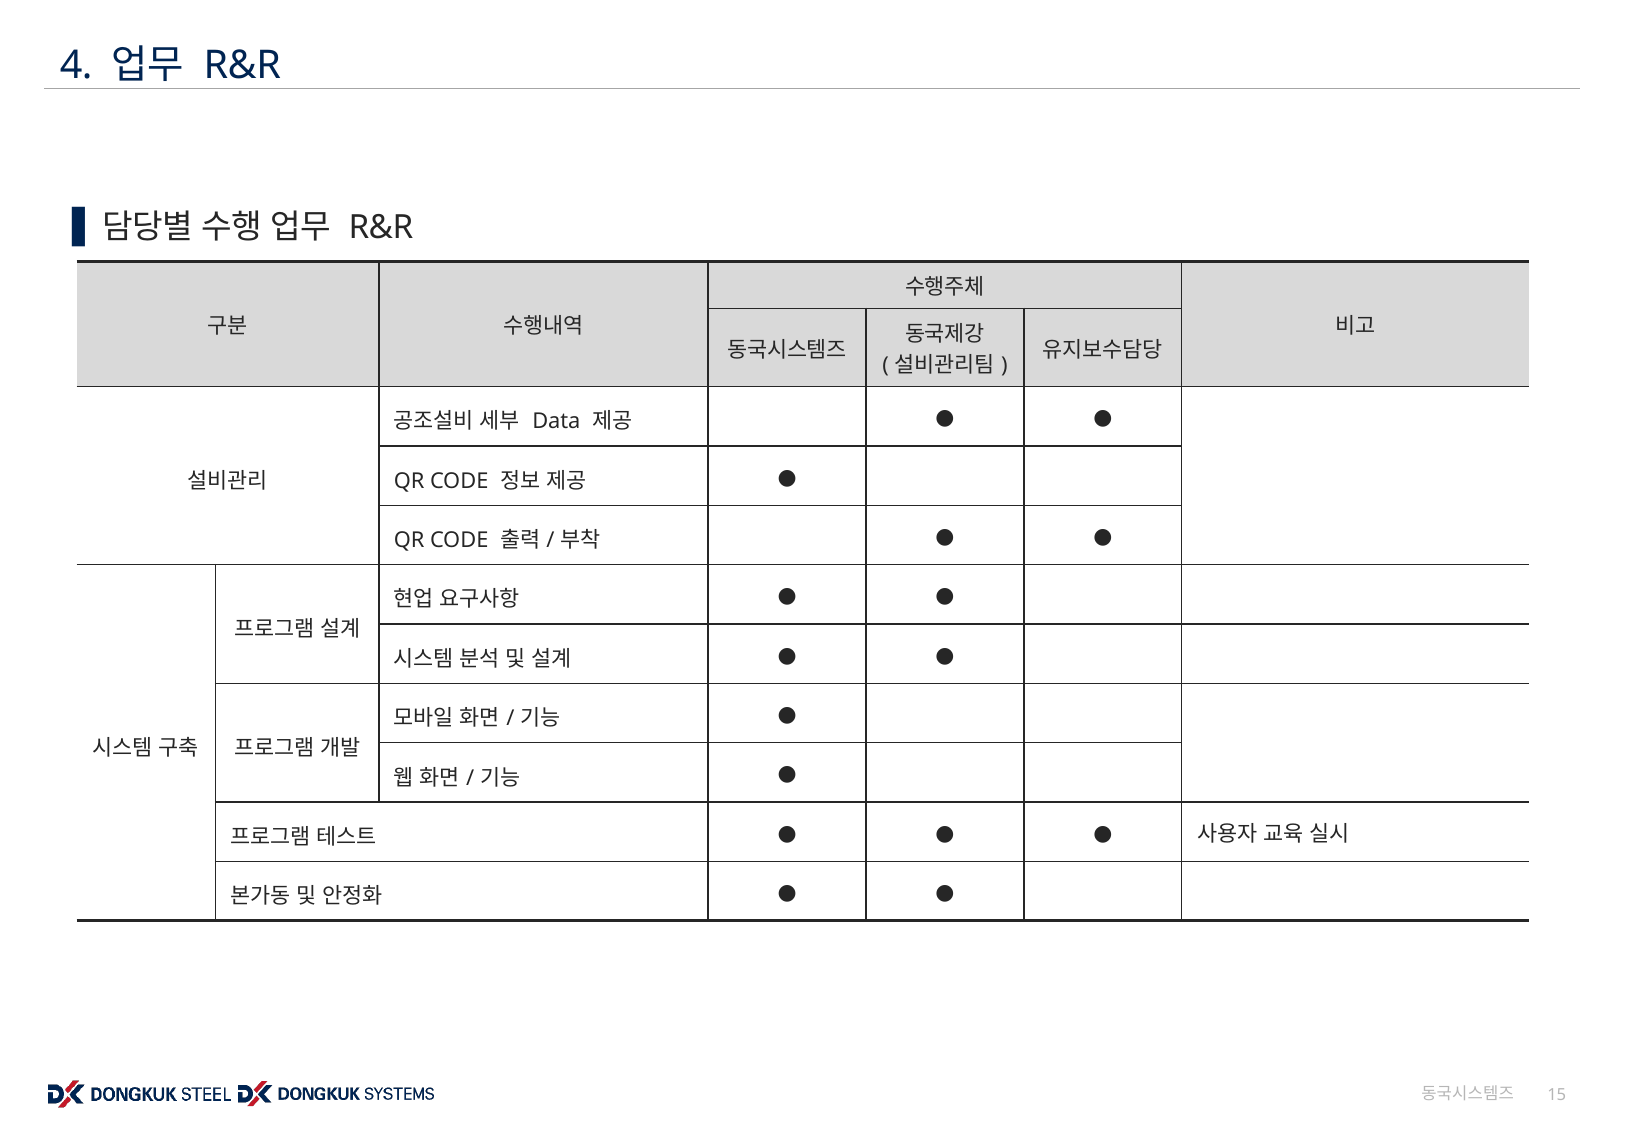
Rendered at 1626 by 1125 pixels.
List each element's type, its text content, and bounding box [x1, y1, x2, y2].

table_header 수행내역 [380, 263, 707, 386]
table_cell ● [867, 387, 1023, 445]
table_cell ● [867, 862, 1023, 919]
table_header 비고 [1182, 263, 1529, 386]
picture [44, 1078, 231, 1112]
table_cell ● [867, 565, 1023, 623]
table_cell 웹 화면/기능 [380, 743, 707, 801]
table_cell ● [709, 565, 865, 623]
table_cell ● [709, 447, 865, 505]
slide_number 15 [1530, 1082, 1582, 1108]
table_header 구분 [77, 263, 378, 386]
picture [234, 1079, 434, 1109]
table_cell [867, 447, 1023, 505]
table_cell [1025, 625, 1181, 683]
table_cell 설비관리 [77, 387, 378, 564]
table_cell QR CODE 정보 제공 [380, 447, 707, 505]
table_cell 프로그램 테스트 [216, 803, 707, 861]
table_cell [1182, 565, 1529, 623]
table_cell 사용자 교육 실시 [1182, 803, 1529, 861]
table_cell 시스템 구축 [77, 565, 215, 919]
table_cell 시스템 분석 및 설계 [380, 625, 707, 683]
table_cell [1182, 625, 1529, 683]
table_cell [1025, 743, 1181, 801]
table_cell 공조설비 세부 Data 제공 [380, 387, 707, 445]
table_cell 동국시스템즈 [709, 309, 865, 386]
table_cell 동국제강 (설비관리팀) [867, 309, 1023, 386]
table_cell [867, 684, 1023, 742]
table_cell [1025, 565, 1181, 623]
table_cell QR CODE 출력/부착 [380, 506, 707, 564]
table_cell [867, 743, 1023, 801]
table_cell [1025, 862, 1181, 919]
table_cell ● [867, 803, 1023, 861]
table_cell [709, 506, 865, 564]
table_cell ● [709, 862, 865, 919]
list 4. 업무 R&R [44, 22, 1058, 95]
table_cell [1182, 387, 1529, 564]
text_box 담당별 수행 업무 R&R [44, 189, 1580, 334]
table_cell [1025, 684, 1181, 742]
table_cell 현업 요구사항 [380, 565, 707, 623]
table_cell ● [709, 625, 865, 683]
table_cell [1025, 447, 1181, 505]
table_cell [1182, 684, 1529, 801]
table_cell 유지보수담당 [1025, 309, 1181, 386]
table_cell ● [1025, 506, 1181, 564]
table_cell ● [867, 506, 1023, 564]
table_cell ● [709, 803, 865, 861]
table_cell ● [1025, 803, 1181, 861]
table_cell ● [709, 743, 865, 801]
table_cell ● [867, 625, 1023, 683]
table_cell [1182, 862, 1529, 919]
table_cell ● [709, 684, 865, 742]
table_cell 프로그램 설계 [216, 565, 378, 683]
table_cell ● [1025, 387, 1181, 445]
table_cell 모바일 화면/기능 [380, 684, 707, 742]
table_cell 본가동 및 안정화 [216, 862, 707, 919]
table_cell 프로그램 개발 [216, 684, 378, 801]
footer 동국시스템즈 [1277, 1082, 1530, 1108]
table_cell [709, 387, 865, 445]
table_header 수행주체 [709, 263, 1181, 308]
